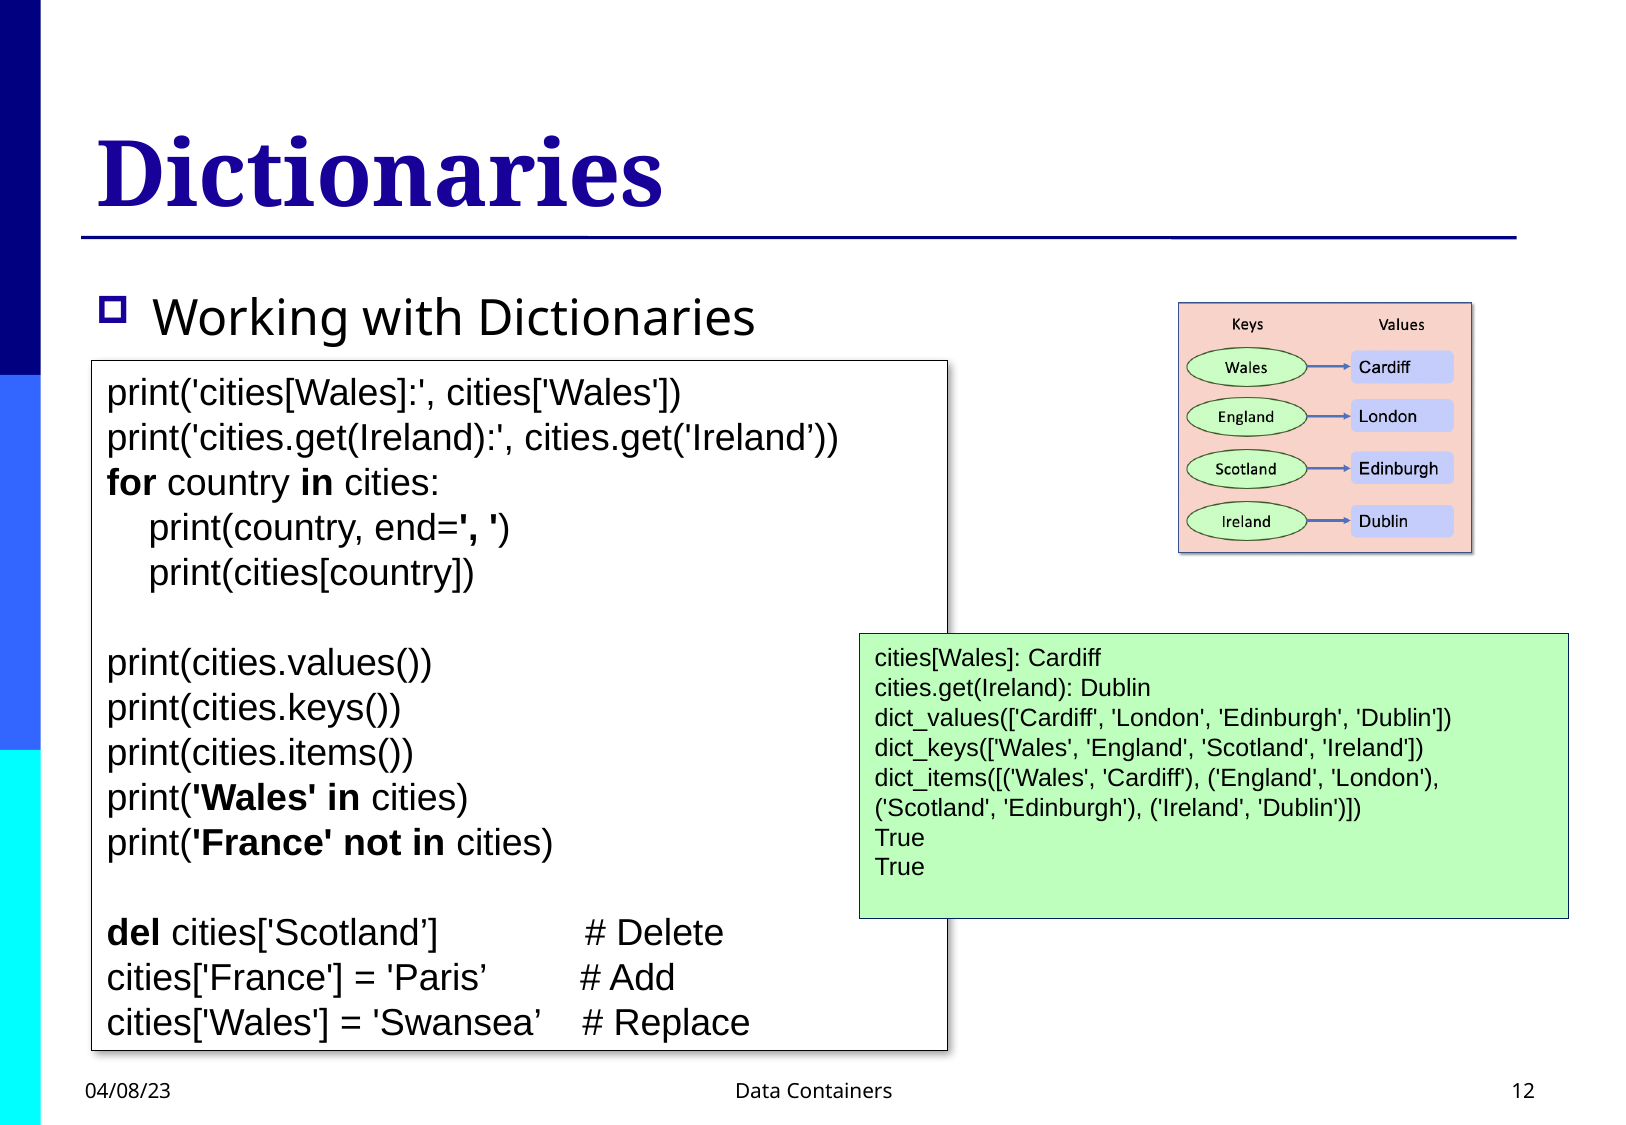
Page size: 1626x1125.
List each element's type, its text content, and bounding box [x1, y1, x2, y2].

title Dictionaries [81, 45, 1544, 233]
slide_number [70, 1070, 450, 1125]
footer Data Containers [556, 1070, 1071, 1125]
slide_number 12 [1170, 1070, 1550, 1125]
text_box cities[Wales]: Cardiff cities.get(Ireland): Dublin dict_values(['Cardiff', 'London', 'Edinburgh', 'Dublin']) dict_keys(['Wales', 'England', 'Scotland', 'Ireland']) dict_items([('Wales', 'Cardiff'), ('England', 'London'), ('Scotland', 'Edinburgh'), ('Ireland', 'Dublin')]) True True [859, 633, 1569, 919]
list Working with Dictionaries [81, 262, 1544, 1006]
picture [1173, 296, 1479, 559]
text_box print('cities[Wales]:', cities['Wales']) print('cities.get(Ireland):', cities.get('Ireland’)) for country in cities: print(country, end=', ') print(cities[country]) print(cities.values()) print(cities.keys()) print(cities.items()) print('Wales' in cities) print('France' not in cities) del cities['Scotland’] # Delete cities['France'] = 'Paris’ # Add cities['Wales'] = 'Swansea’ # Replace [91, 360, 948, 1051]
